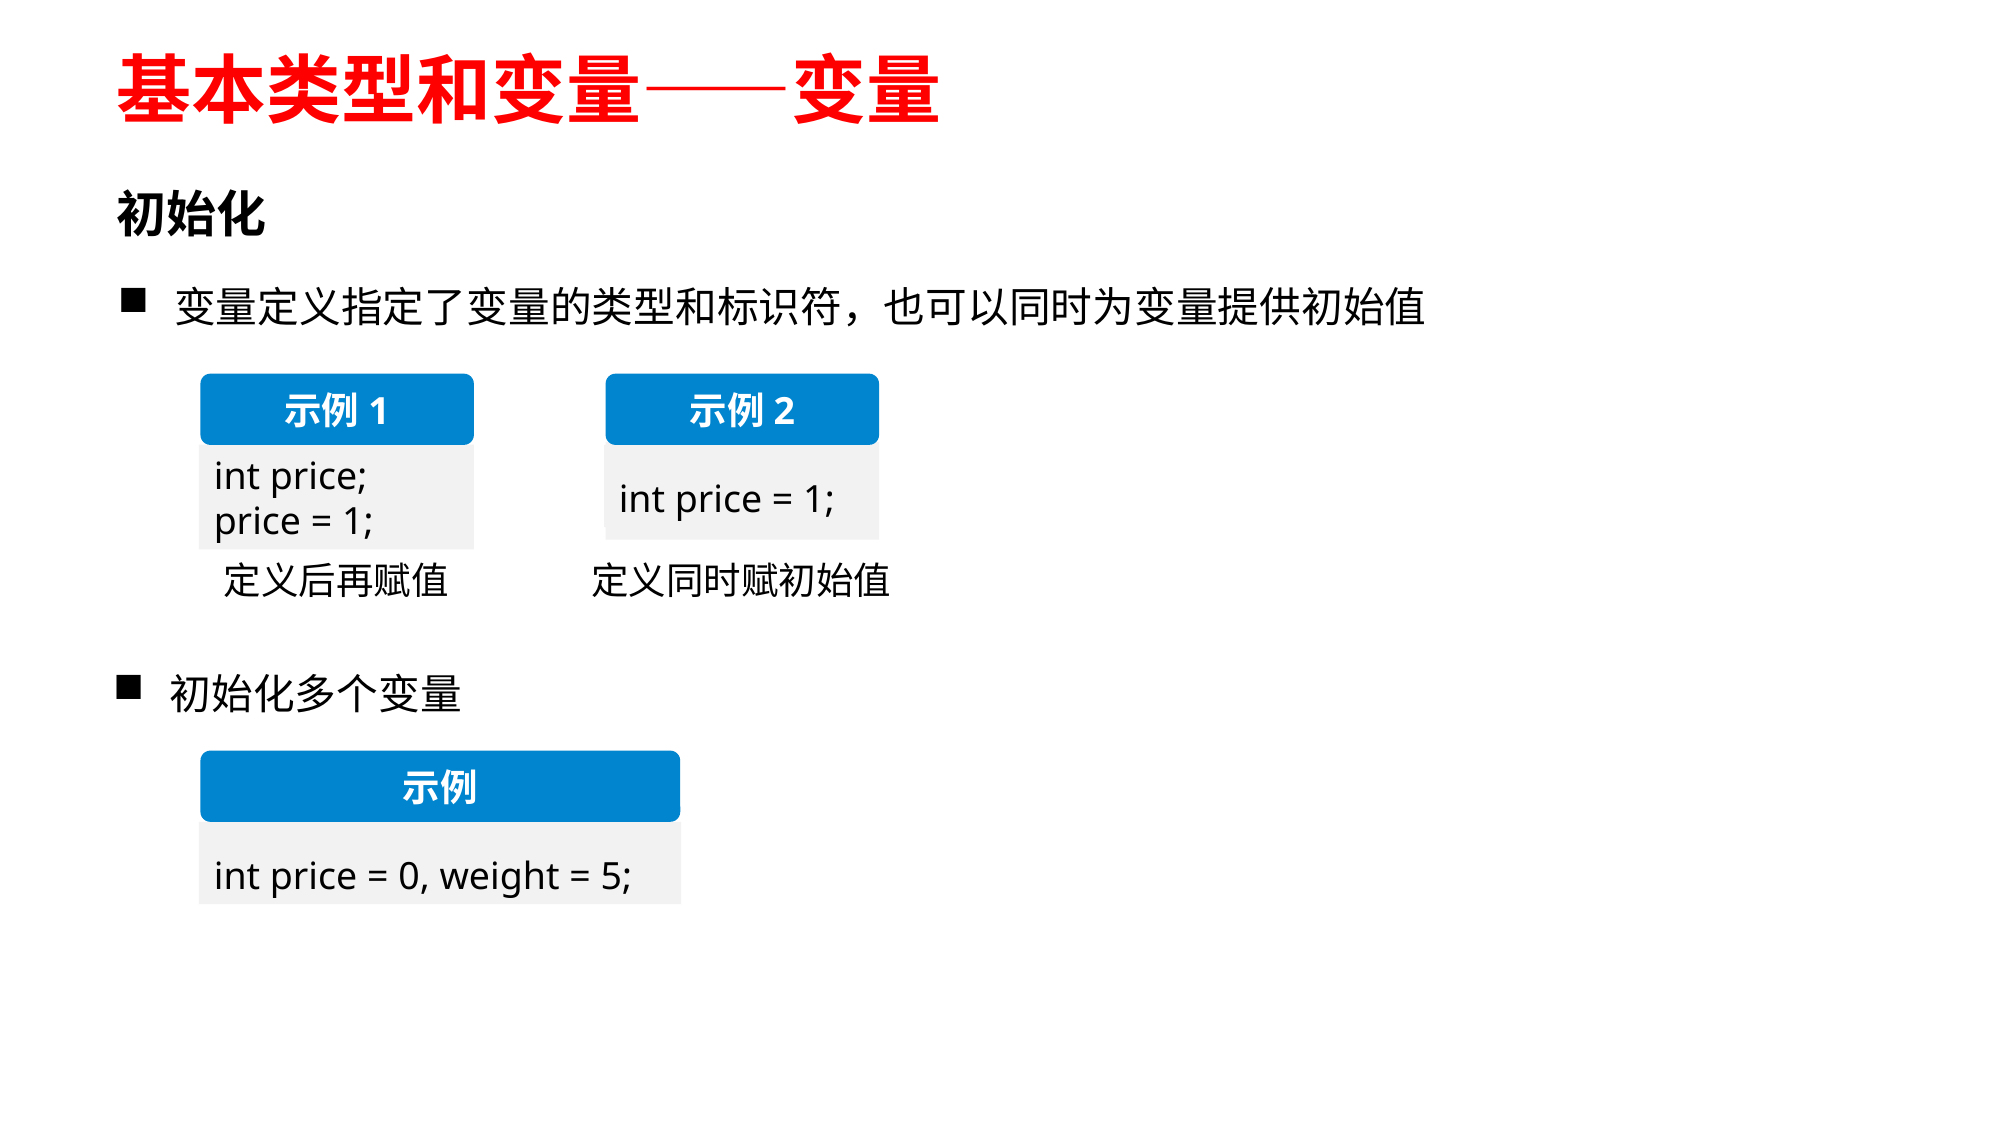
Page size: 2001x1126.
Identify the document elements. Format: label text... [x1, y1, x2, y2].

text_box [198, 750, 682, 906]
title 基本类型和变量——变量 [96, 42, 1916, 132]
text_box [574, 373, 909, 611]
text_box 初始化多个变量 [98, 660, 477, 725]
text_box 变量定义指定了变量的类型和标识符，也可以同时为变量提供初始值 [103, 273, 1442, 338]
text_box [198, 373, 475, 611]
list 初始化 [96, 148, 1916, 256]
